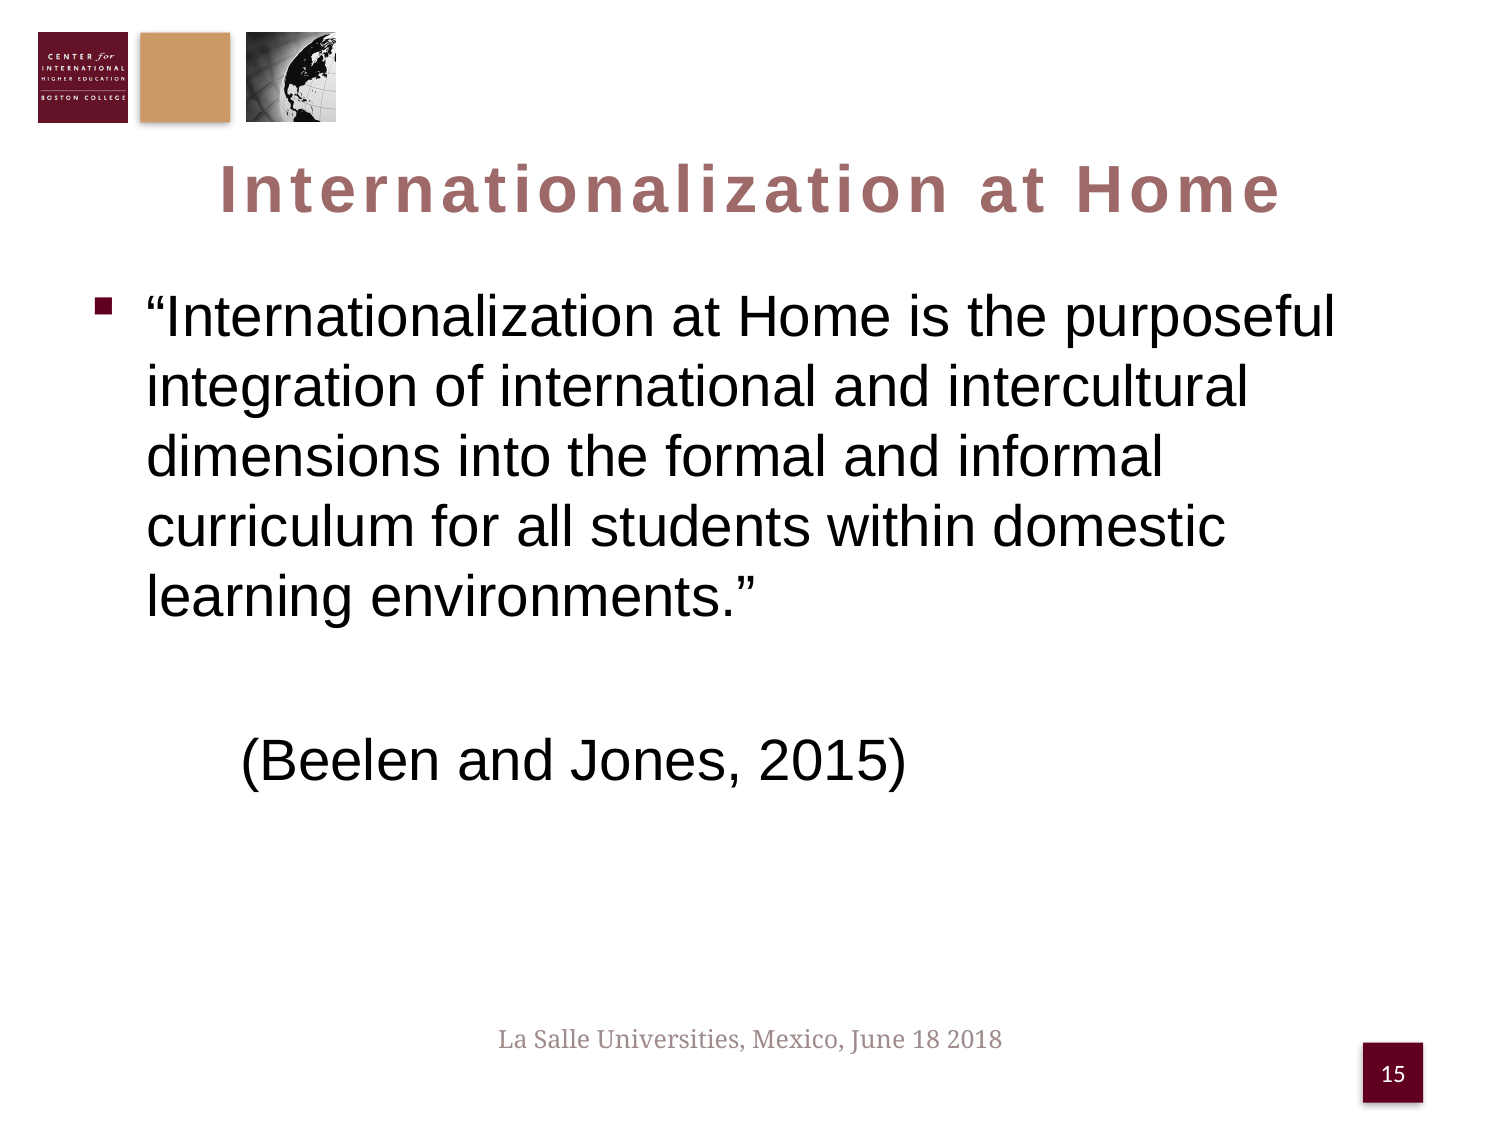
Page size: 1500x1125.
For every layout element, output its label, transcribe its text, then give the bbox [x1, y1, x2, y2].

footer La Salle Universities, Mexico, June 18 2018 [406, 973, 1095, 1105]
picture [38, 32, 128, 123]
title Internationalization at Home [75, 130, 1425, 241]
list “Internationalization at Home is the purposeful integration of international and intercultural dimensions into the formal and informal curriculum for all students within domestic learning environments.” (Beelen and Jones, 2015) [75, 271, 1425, 1005]
picture [246, 32, 336, 122]
